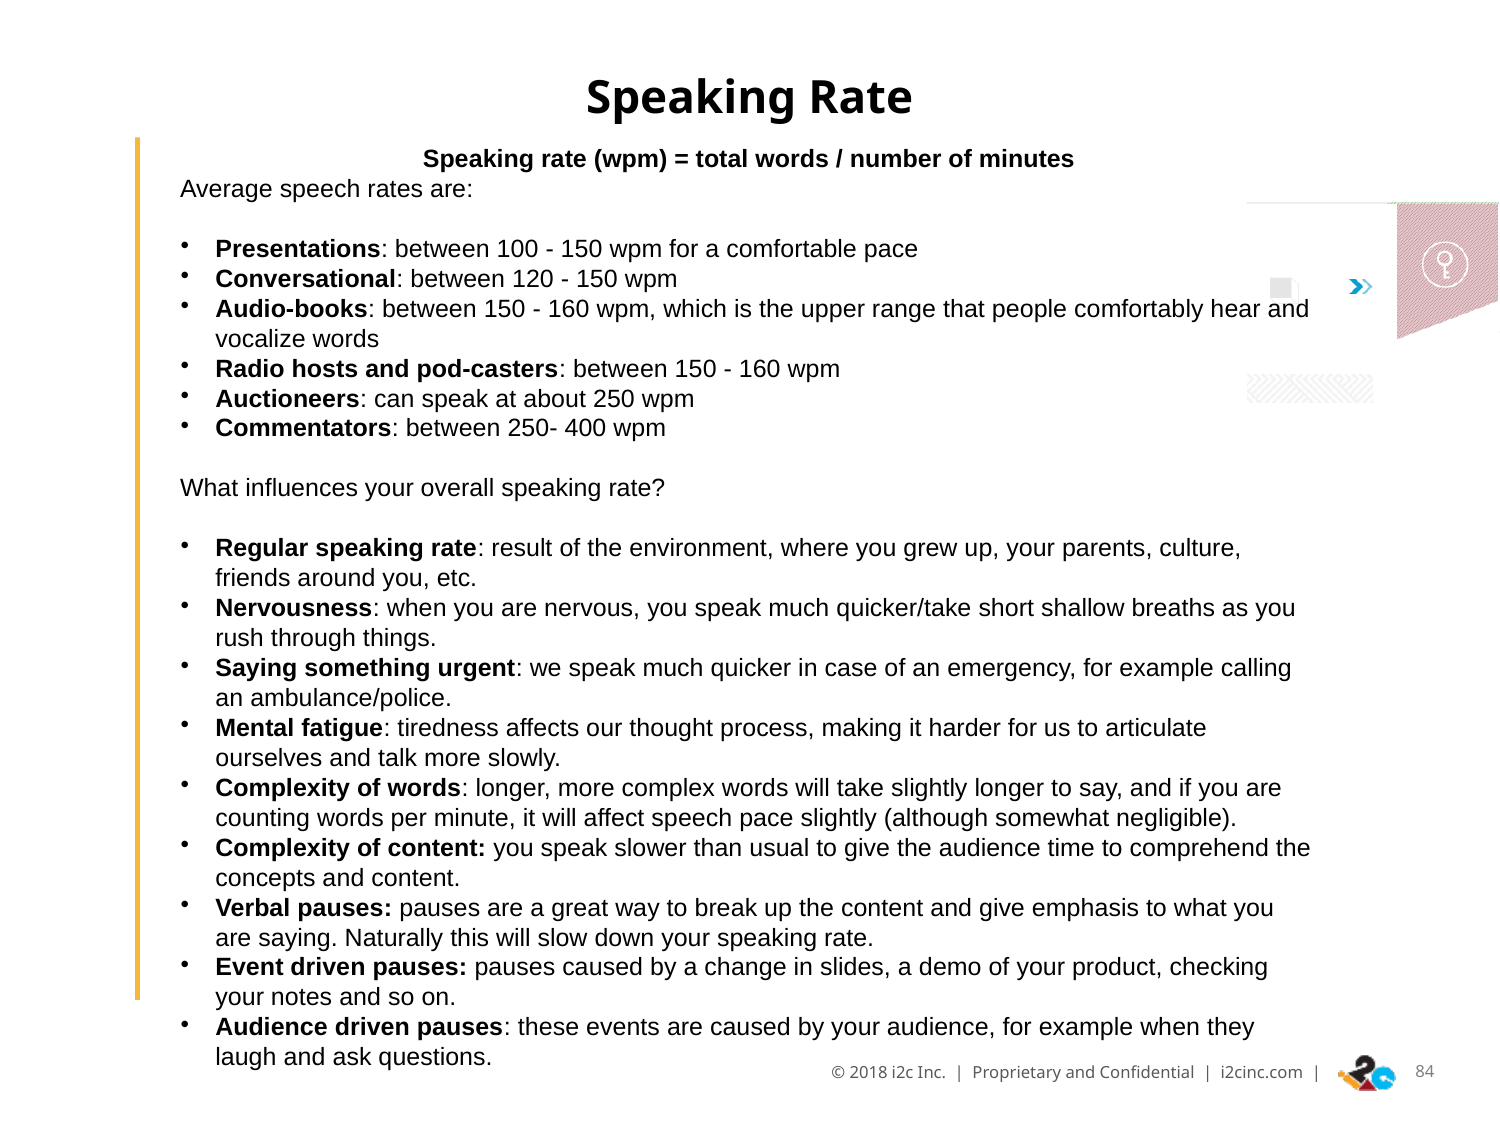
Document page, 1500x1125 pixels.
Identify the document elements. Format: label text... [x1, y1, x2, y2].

picture [1320, 202, 1500, 403]
picture [1337, 1054, 1396, 1091]
text_box Speaking rate (wpm) = total words / number of minutes Average speech rates are: Presentations: between 100 - 150 wpm for a comfortable pace Conversational: between 120 - 150 wpm Audio-books: between 150 - 160 wpm, which is the upper range that people comfortably hear and vocalize words Radio hosts and pod-casters: between 150 - 160 wpm Auctioneers: can speak at about 250 wpm Commentators: between 250- 400 wpm What influences your overall speaking rate? Regular speaking rate: result of the environment, where you grew up, your parents, culture, friends around you, etc. Nervousness: when you are nervous, you speak much quicker/take short shallow breaths as you rush through things. Saying something urgent: we speak much quicker in case of an emergency, for example calling an ambulance/police. Mental fatigue: tiredness affects our thought process, making it harder for us to articulate ourselves and talk more slowly. Complexity of words: longer, more complex words will take slightly longer to say, and if you are counting words per minute, it will affect speech pace slightly (although somewhat negligible). Complexity of content: you speak slower than usual to give the audience time to comprehend the concepts and content. Verbal pauses: pauses are a great way to break up the content and give emphasis to what you are saying. Naturally this will slow down your speaking rate. Event driven pauses: pauses caused by a change in slides, a demo of your product, checking your notes and so on. Audience driven pauses: these events are caused by your audience, for example when they laugh and ask questions. [179, 97, 1320, 1071]
text_box Speaking Rate [74, 67, 1425, 123]
